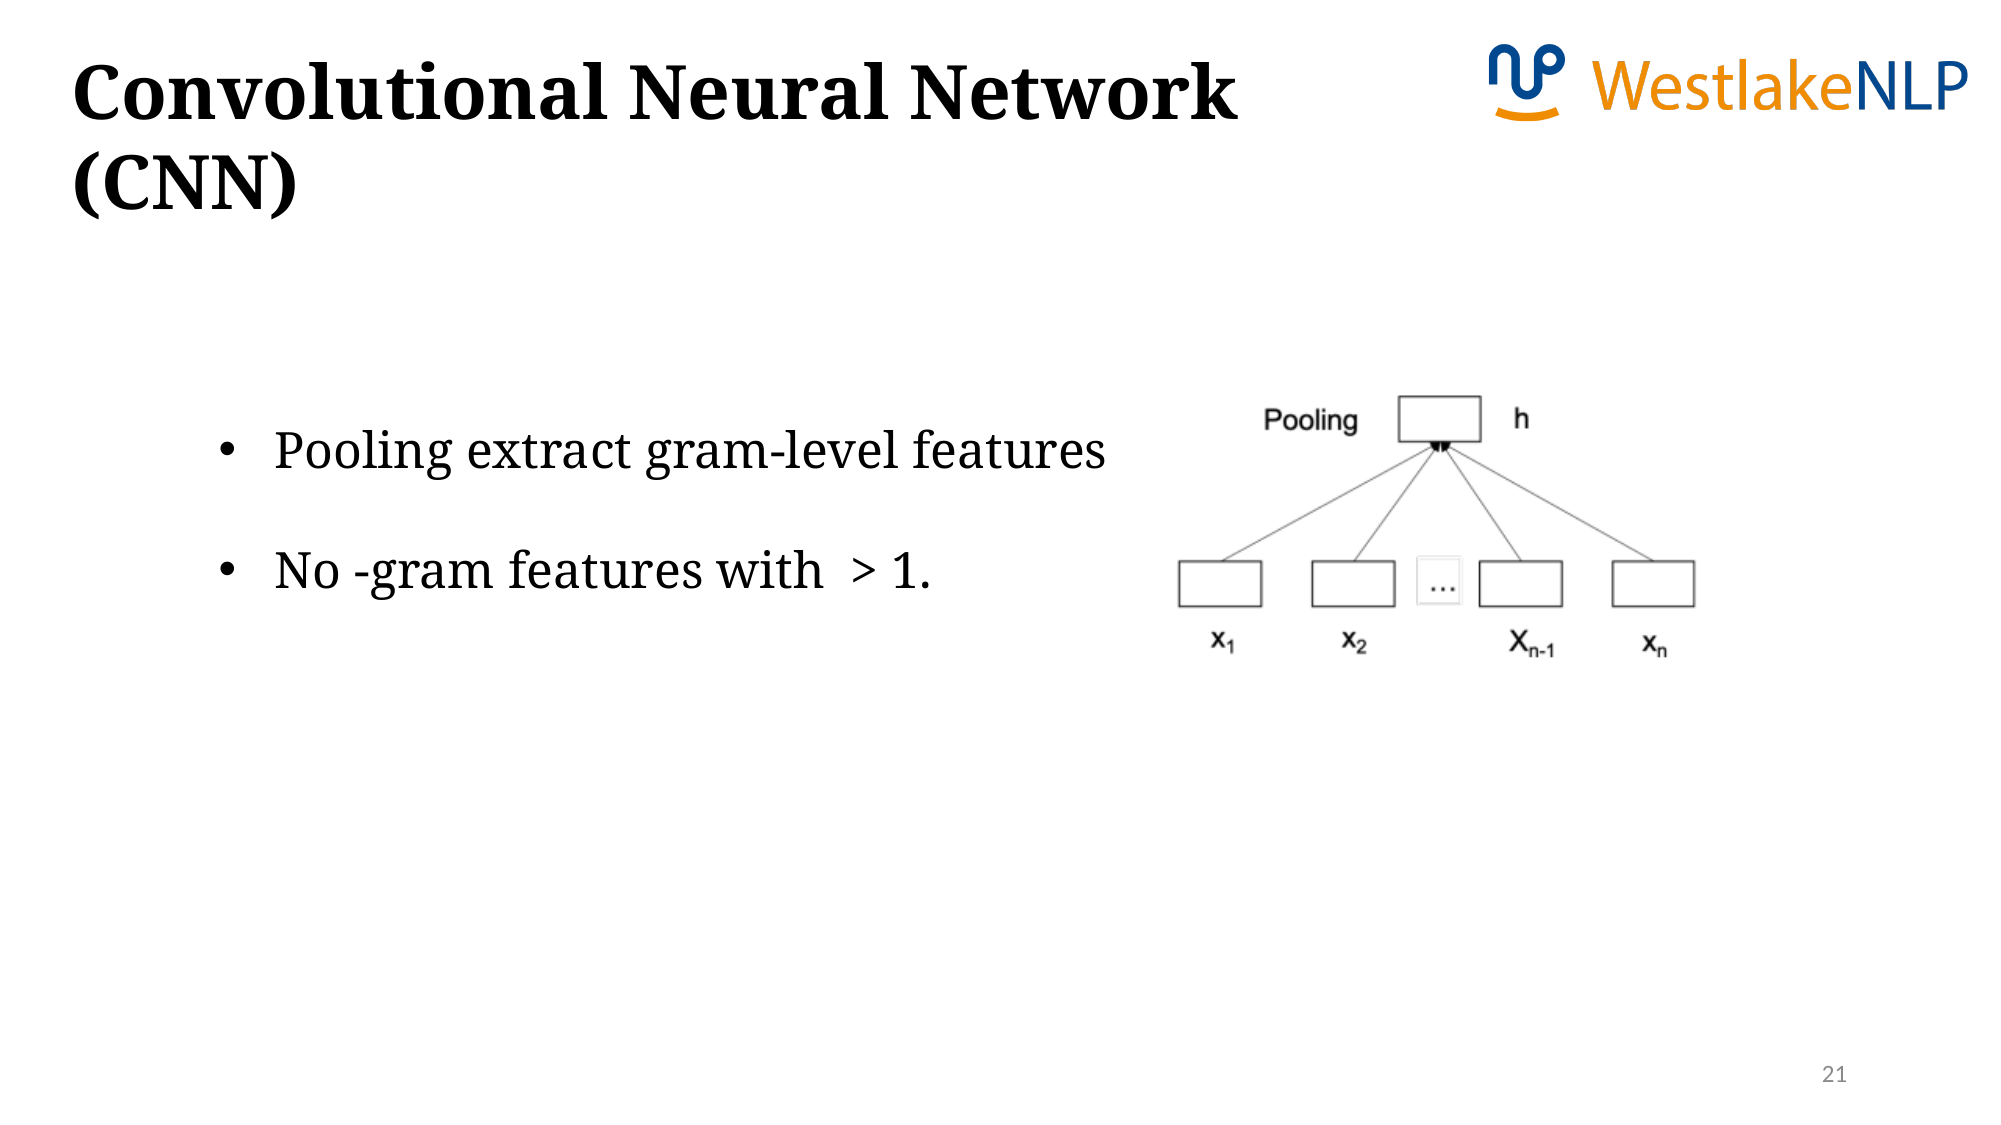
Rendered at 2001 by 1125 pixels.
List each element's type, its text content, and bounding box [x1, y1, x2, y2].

picture [1162, 366, 1734, 681]
text_box Convolutional Neural Network (CNN) [56, 36, 1413, 232]
slide_number 21 [1412, 1042, 1863, 1103]
picture [1459, 0, 2000, 170]
